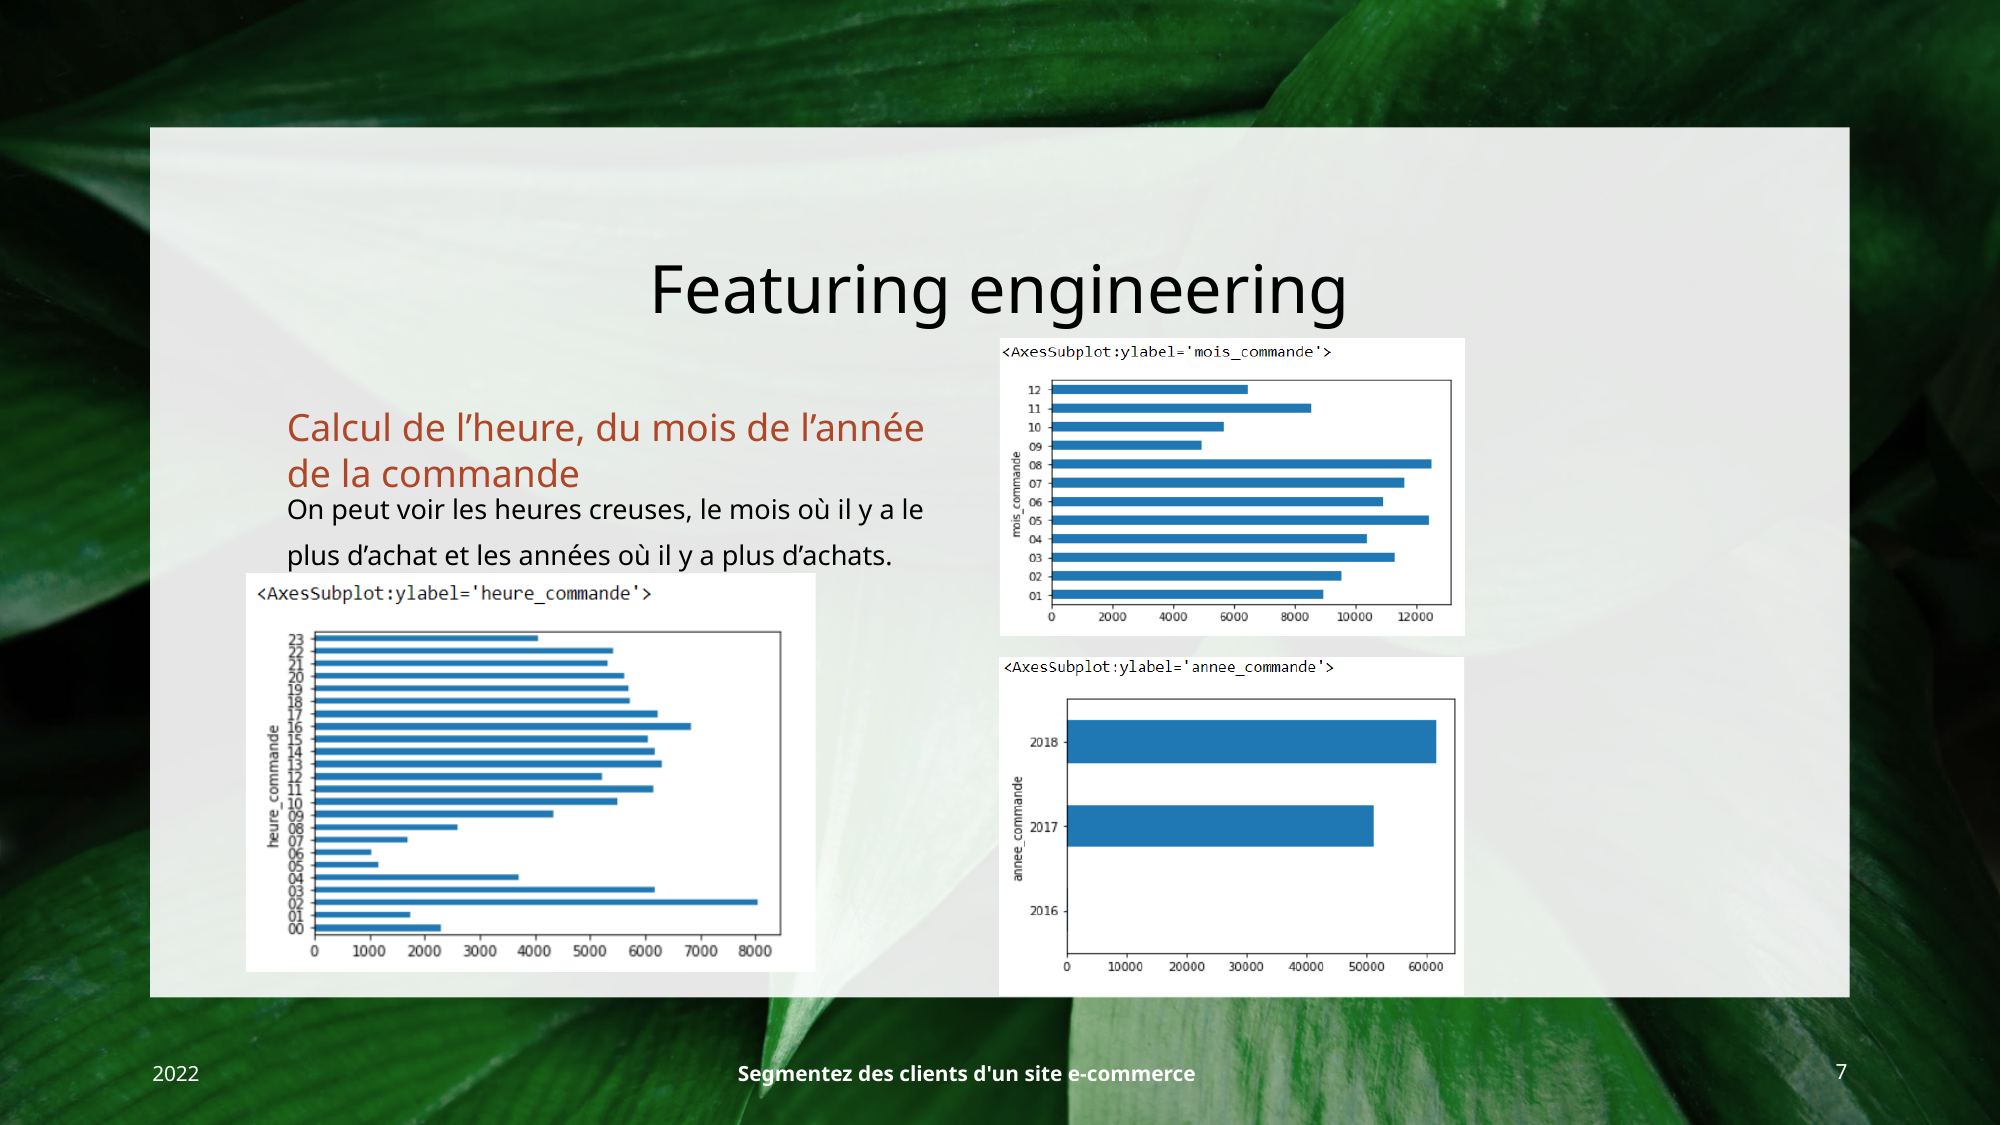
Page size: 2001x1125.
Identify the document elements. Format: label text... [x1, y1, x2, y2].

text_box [999, 657, 1465, 995]
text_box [999, 338, 1465, 636]
list On peut voir les heures creuses, le mois où il y a le plus d’achat et les années où il y a plus d’achats. [271, 471, 947, 592]
list Calcul de l’heure, du mois de l’année de la commande [271, 395, 947, 441]
slide_number 7 [1412, 1042, 1863, 1103]
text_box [245, 573, 816, 972]
title Featuring engineering [174, 246, 1825, 339]
picture [0, 0, 2000, 1125]
footer Segmentez des clients d'un site e-commerce [662, 1042, 1338, 1103]
slide_number 2022 [137, 1042, 588, 1103]
